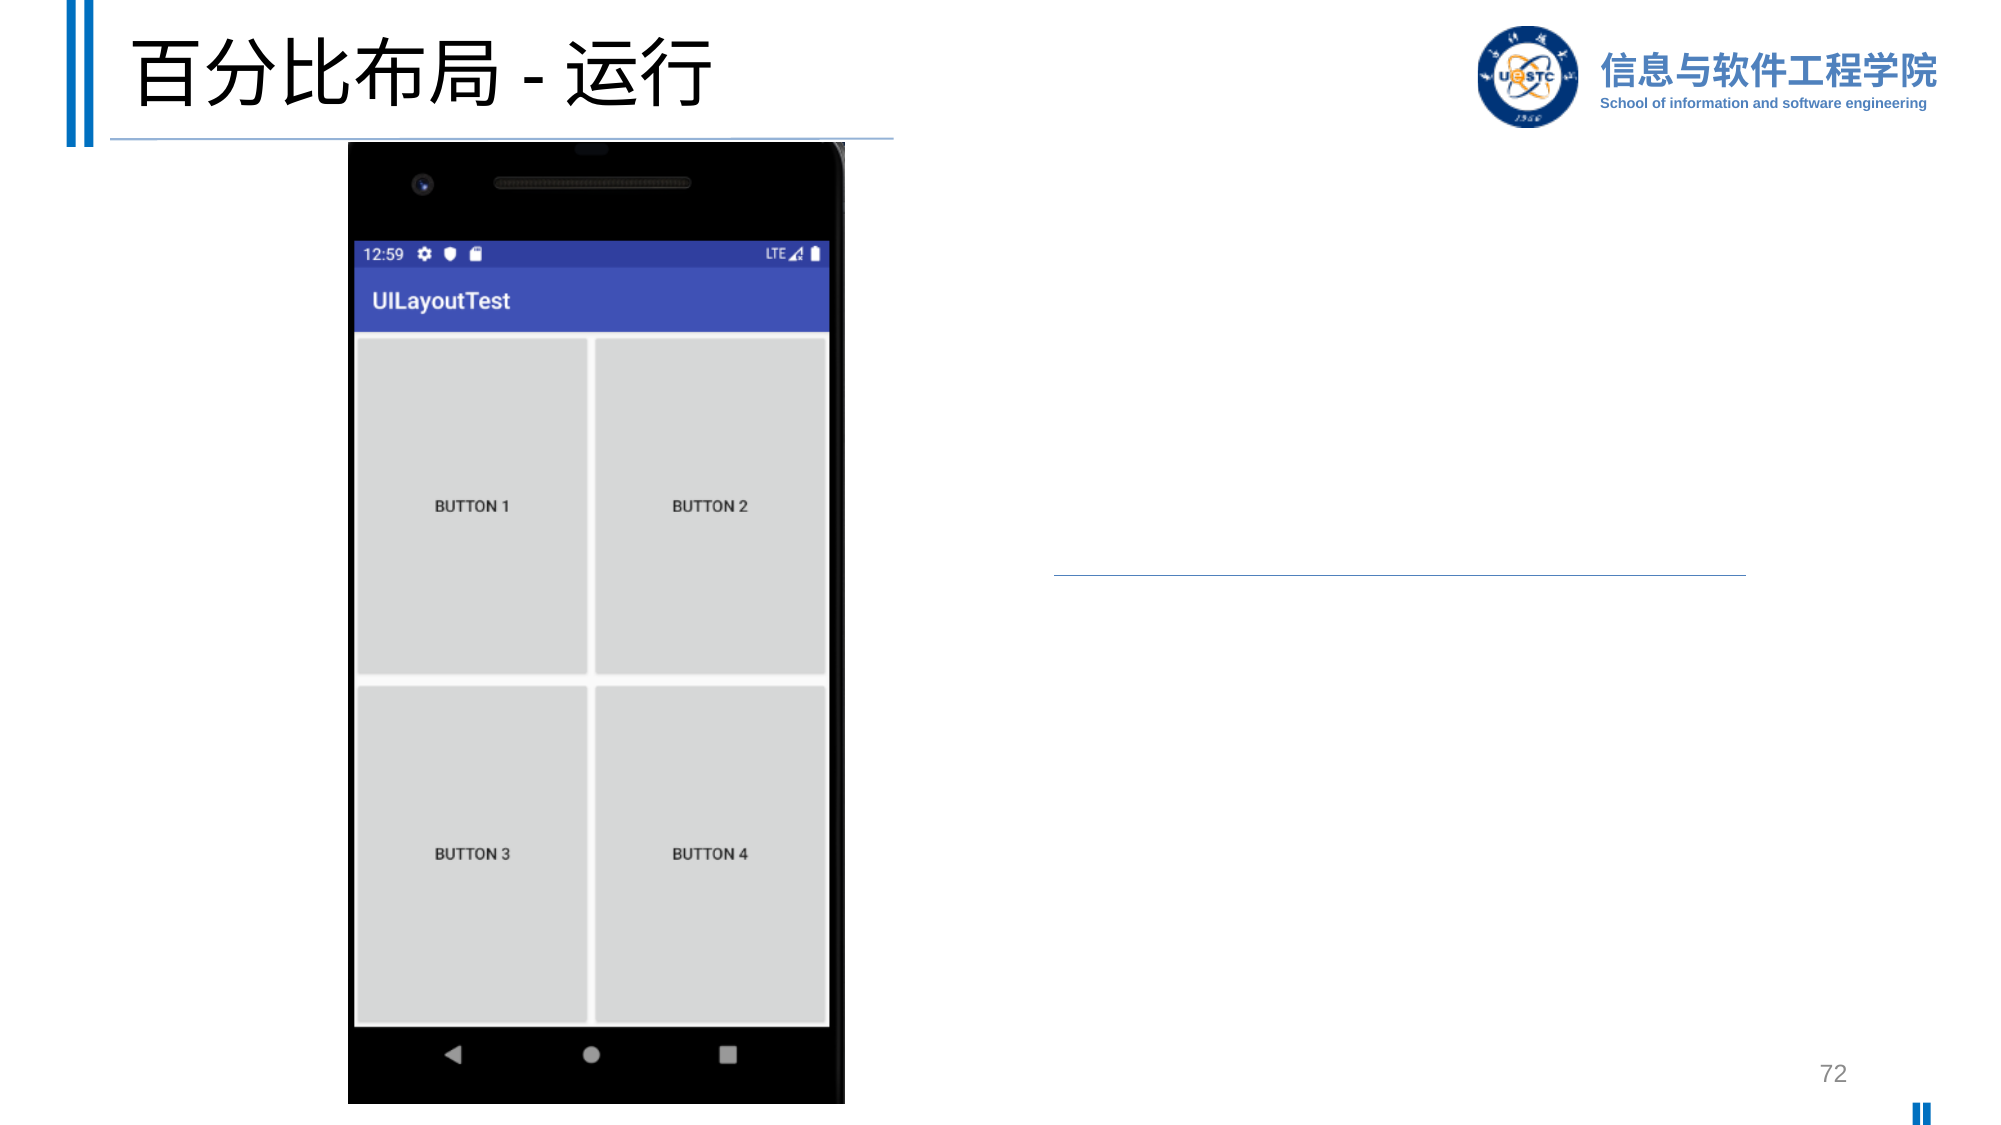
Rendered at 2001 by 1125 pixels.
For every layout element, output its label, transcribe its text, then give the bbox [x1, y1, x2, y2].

picture [348, 142, 845, 1104]
title 百分比布局-运行 [113, 10, 1839, 143]
slide_number 72 [1412, 1042, 1863, 1103]
